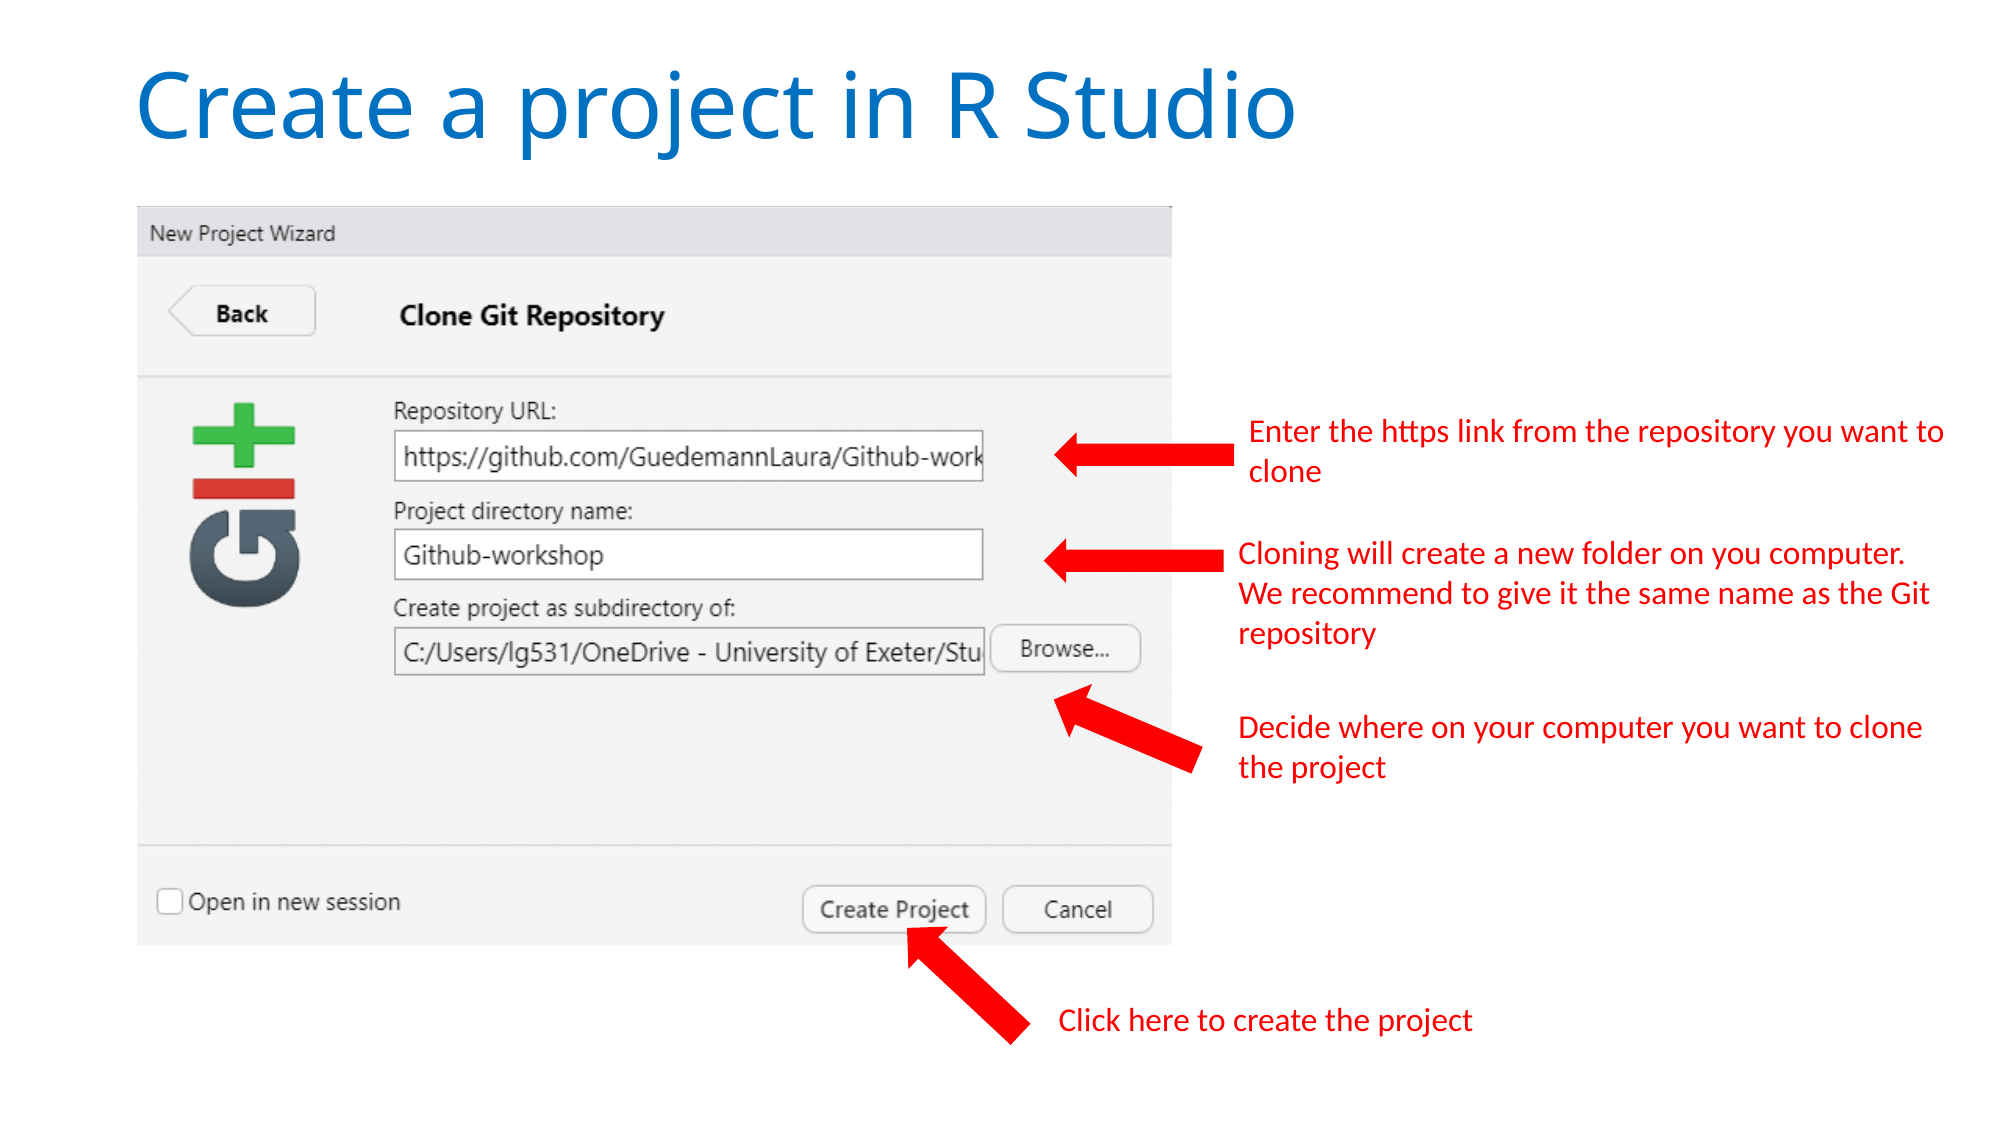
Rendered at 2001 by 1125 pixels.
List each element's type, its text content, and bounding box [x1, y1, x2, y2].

picture [137, 206, 1173, 945]
text_box Cloning will create a new folder on you computer. We recommend to give it the same name as the Git repository [1223, 523, 1973, 659]
text_box [1173, 733, 1205, 775]
text_box [1173, 548, 1225, 573]
title Create a project in R Studio [119, 0, 1845, 218]
text_box Click here to create the project [1043, 990, 1793, 1045]
text_box Decide where on your computer you want to clone the project [1223, 697, 1973, 793]
text_box [1173, 442, 1236, 467]
text_box [906, 945, 1033, 1047]
text_box Enter the https link from the repository you want to clone [1233, 401, 1984, 497]
